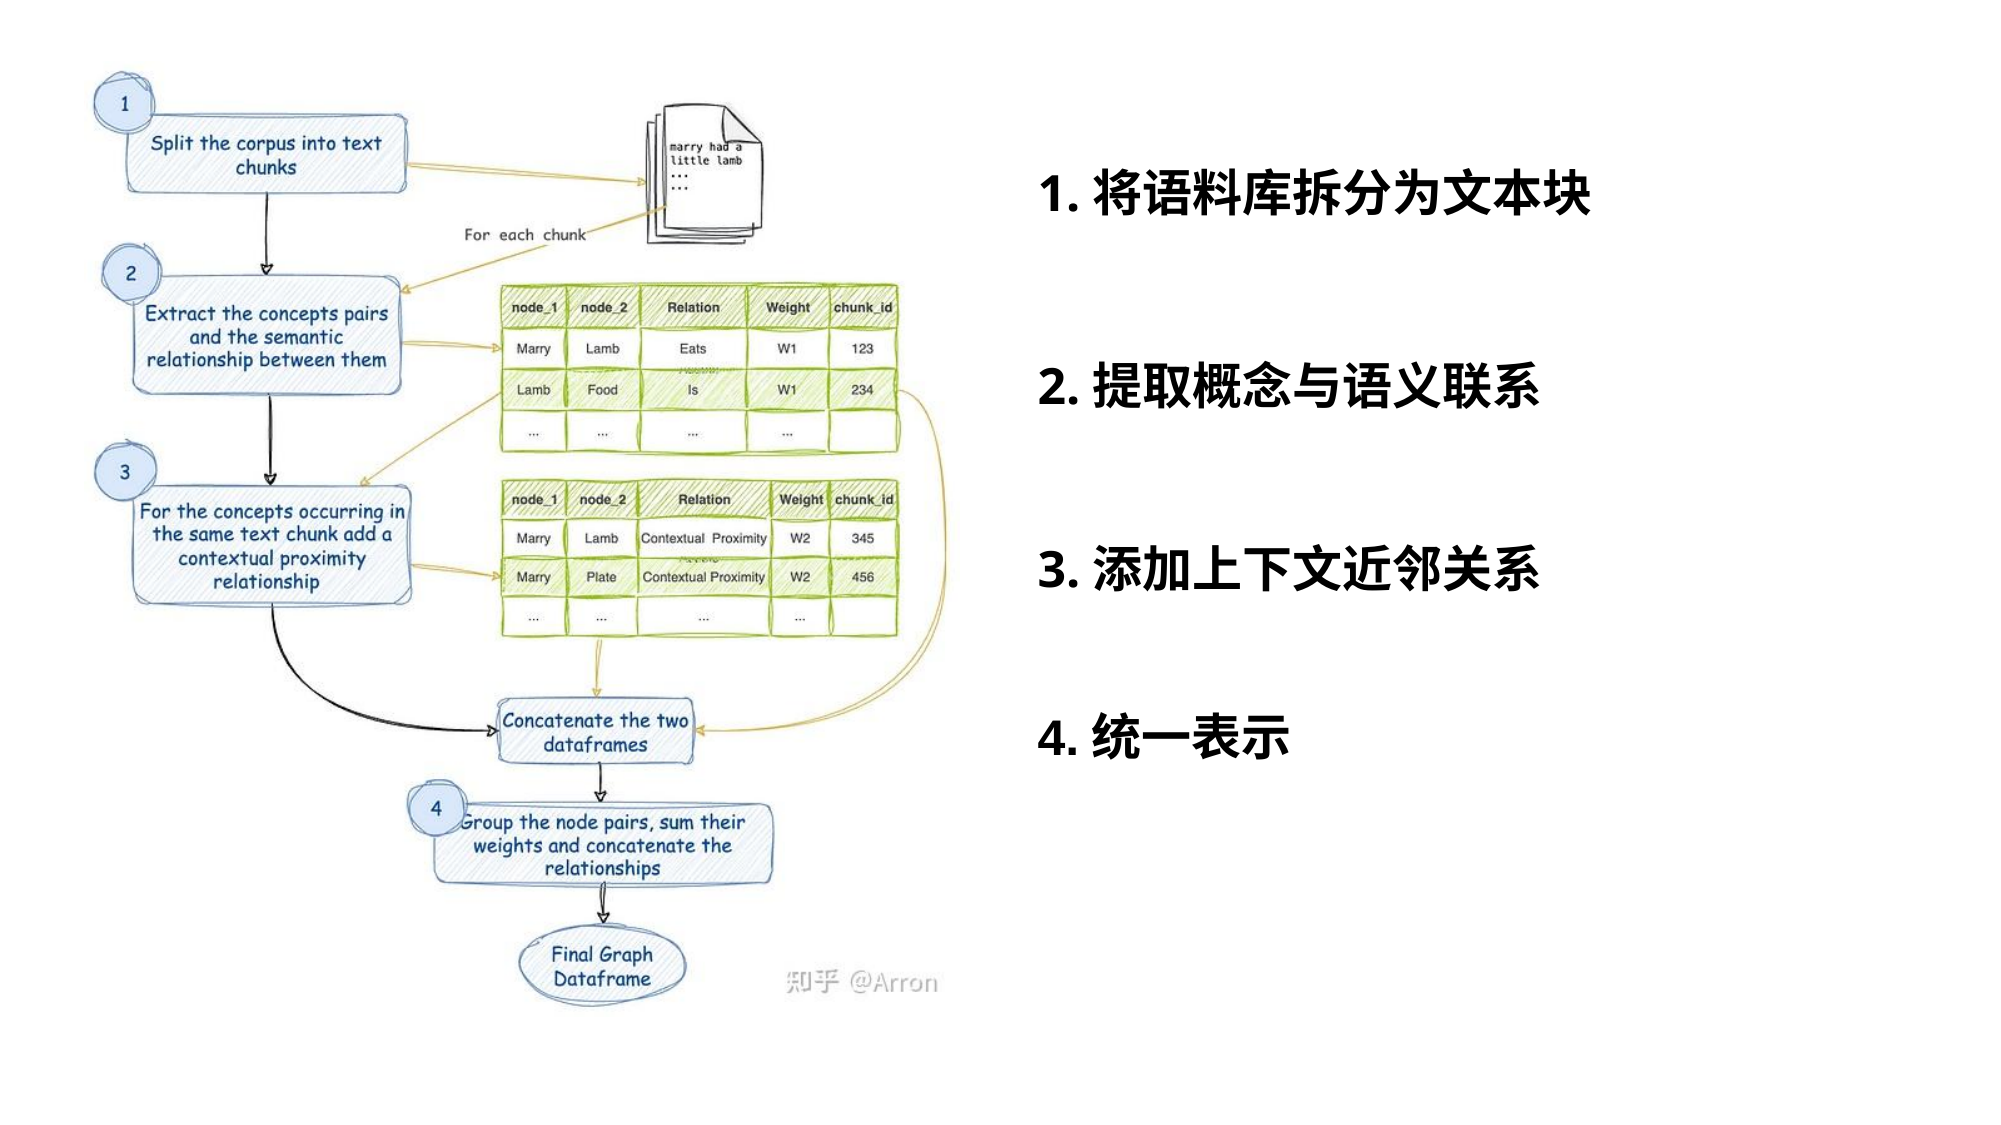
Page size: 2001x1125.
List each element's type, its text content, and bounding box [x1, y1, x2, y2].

text_box 3.添加上下文近邻关系 [1023, 529, 1744, 605]
text_box 1.将语料库拆分为文本块 [1023, 154, 1744, 230]
text_box 2.提取概念与语义联系 [1023, 347, 1744, 422]
picture [84, 61, 961, 1018]
text_box 4.统一表示 [1023, 698, 1690, 774]
